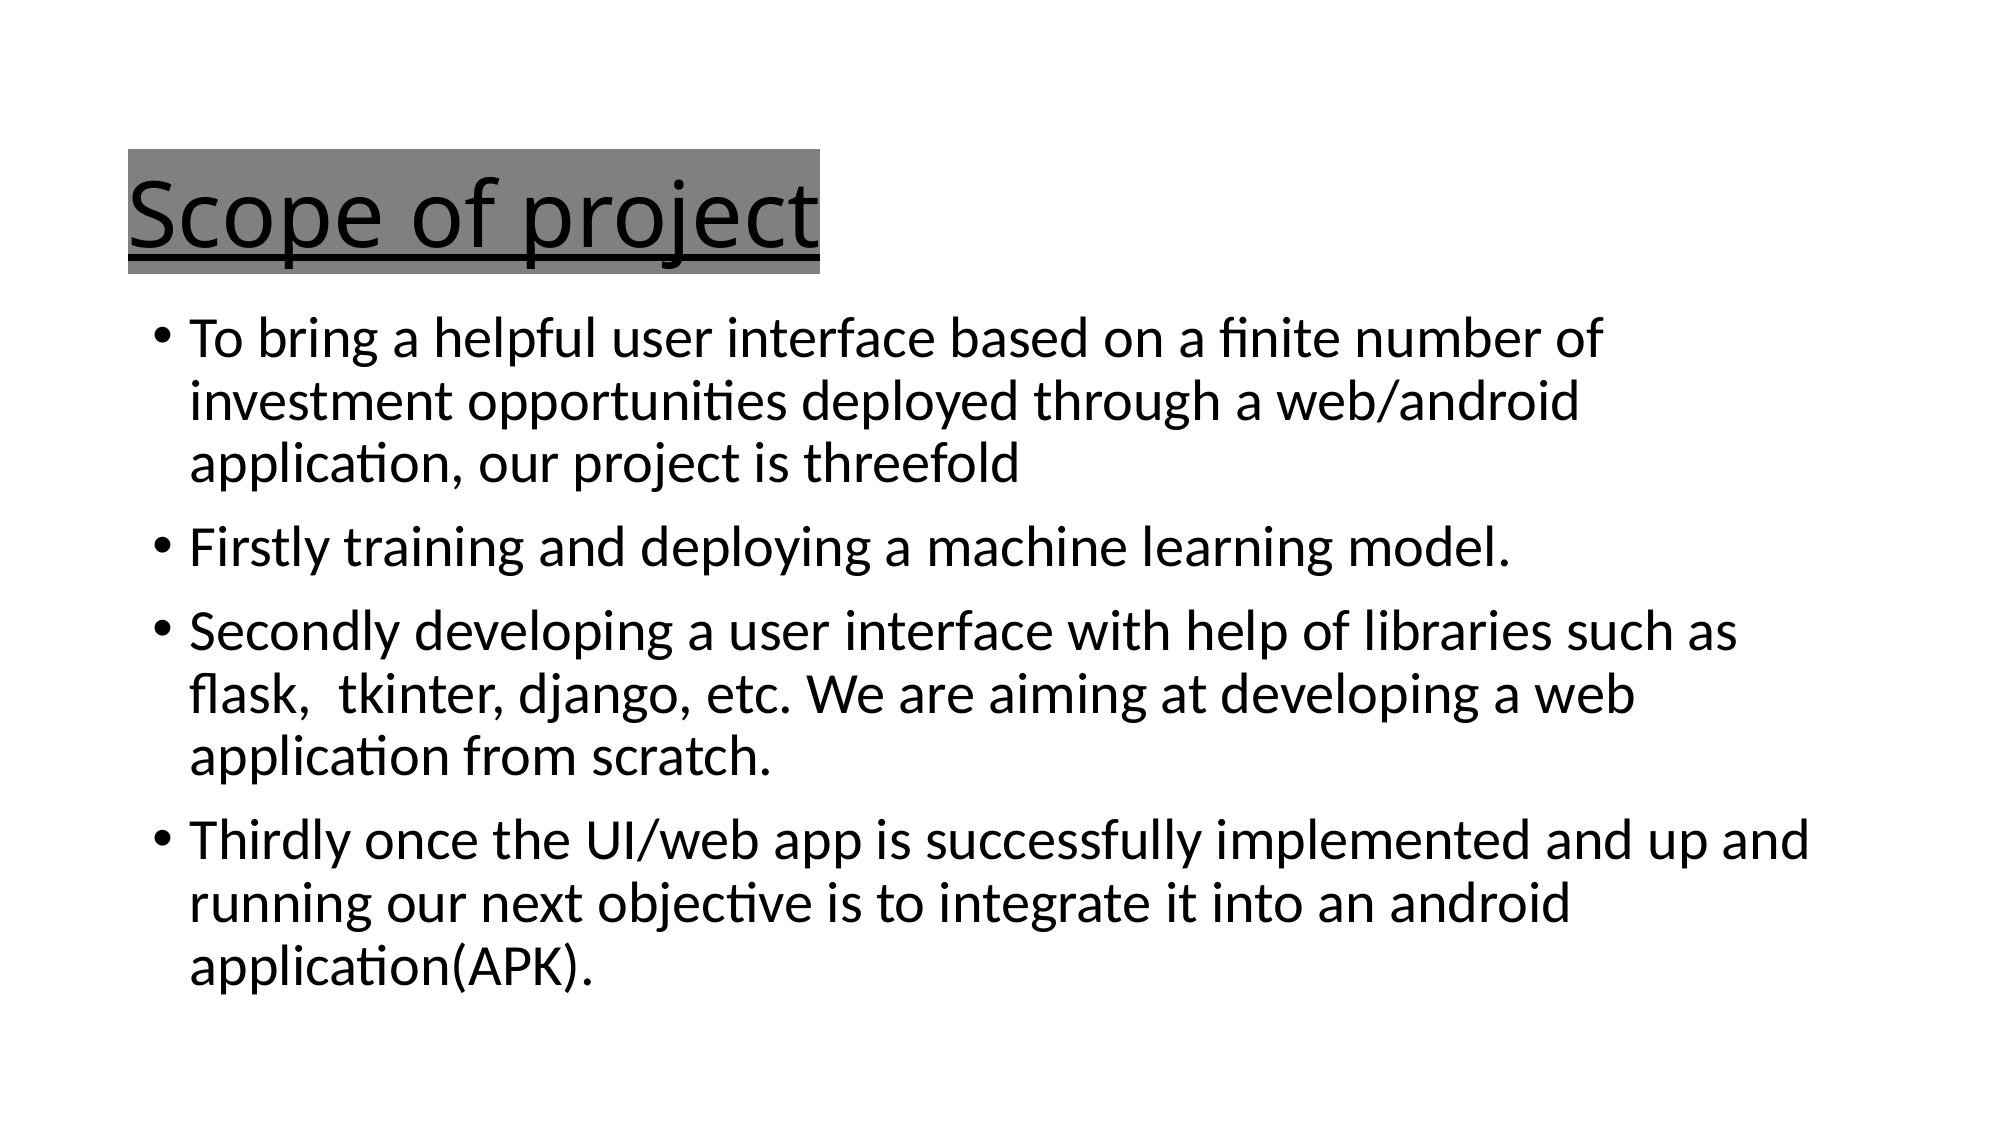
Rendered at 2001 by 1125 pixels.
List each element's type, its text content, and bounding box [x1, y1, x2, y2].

list To bring a helpful user interface based on a finite number of investment opportunities deployed through a web/android application, our project is threefold Firstly training and deploying a machine learning model. Secondly developing a user interface with help of libraries such as flask, tkinter, django, etc. We are aiming at developing a web application from scratch. Thirdly once the UI/web app is successfully implemented and up and running our next objective is to integrate it into an android application(APK). [137, 299, 1863, 1014]
title Scope of project [112, 111, 1525, 324]
